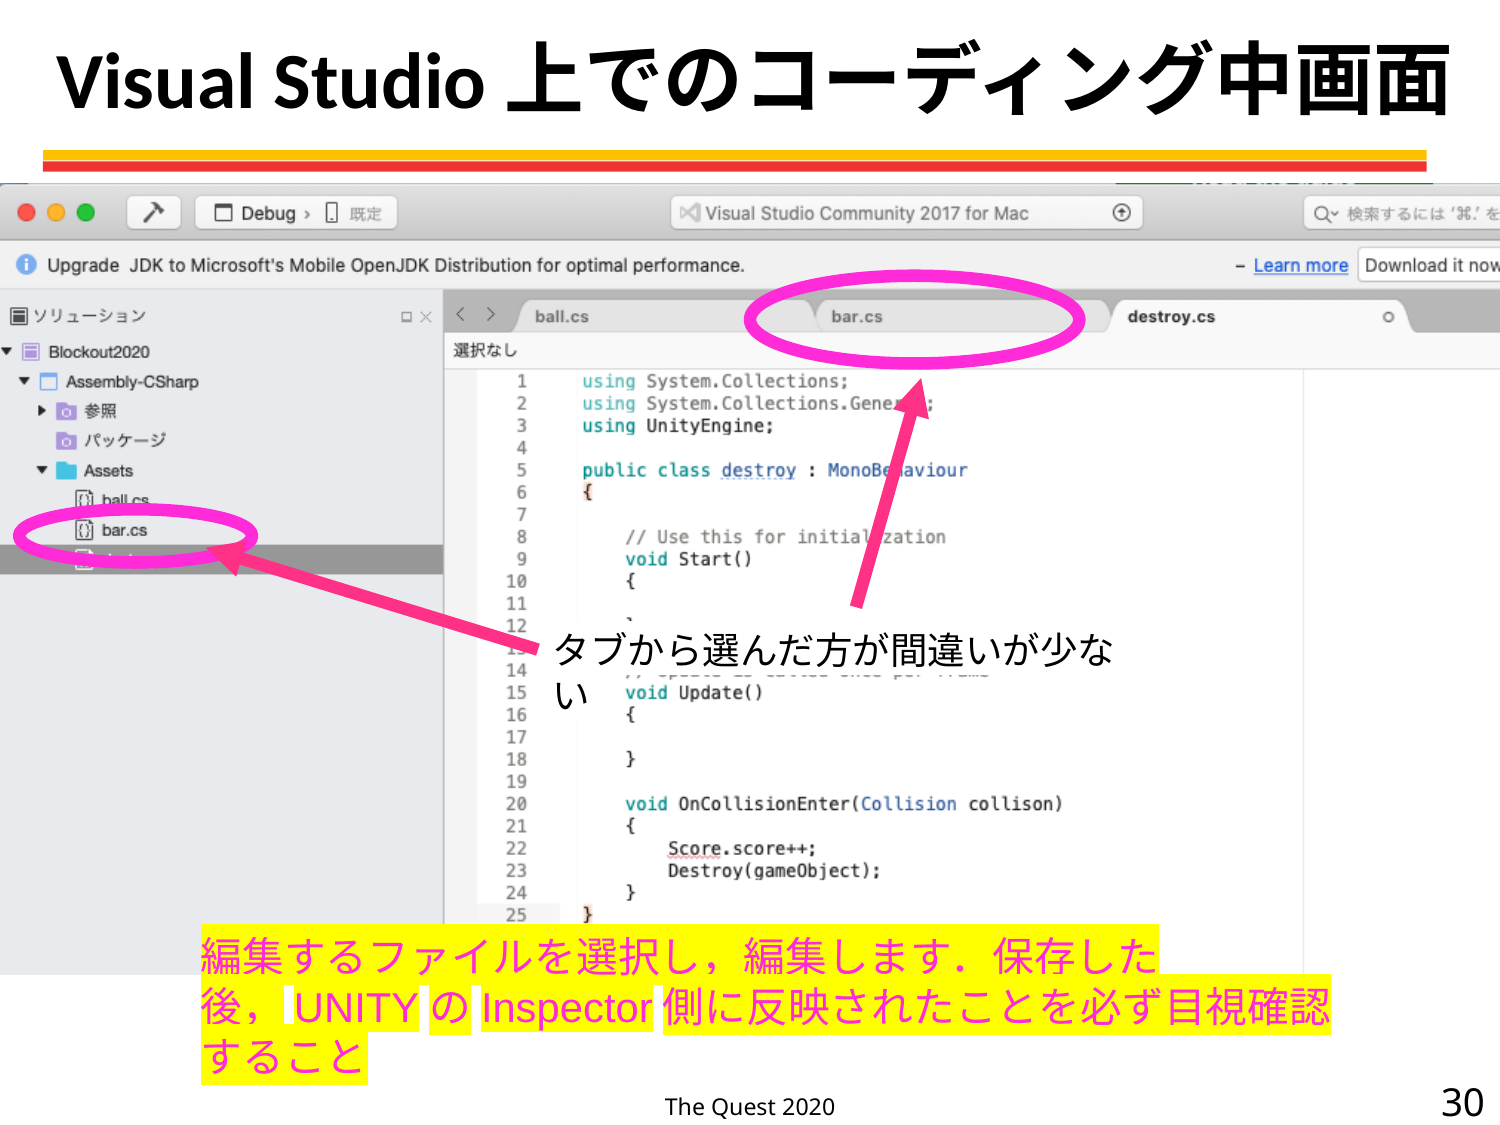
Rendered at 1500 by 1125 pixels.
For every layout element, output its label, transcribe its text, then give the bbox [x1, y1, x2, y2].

picture [0, 182, 1500, 975]
text_box 編集するファイルを選択し，編集します．保存した後，UNITYのInspector側に反映されたことを必ず目視確認すること [185, 983, 1380, 1089]
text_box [855, 377, 922, 608]
slide_number 30 [1149, 1074, 1500, 1125]
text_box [205, 547, 539, 650]
title Visual Studio上でのコーディング中画面 [19, 8, 1491, 144]
footer The Quest 2020 [512, 1089, 988, 1125]
